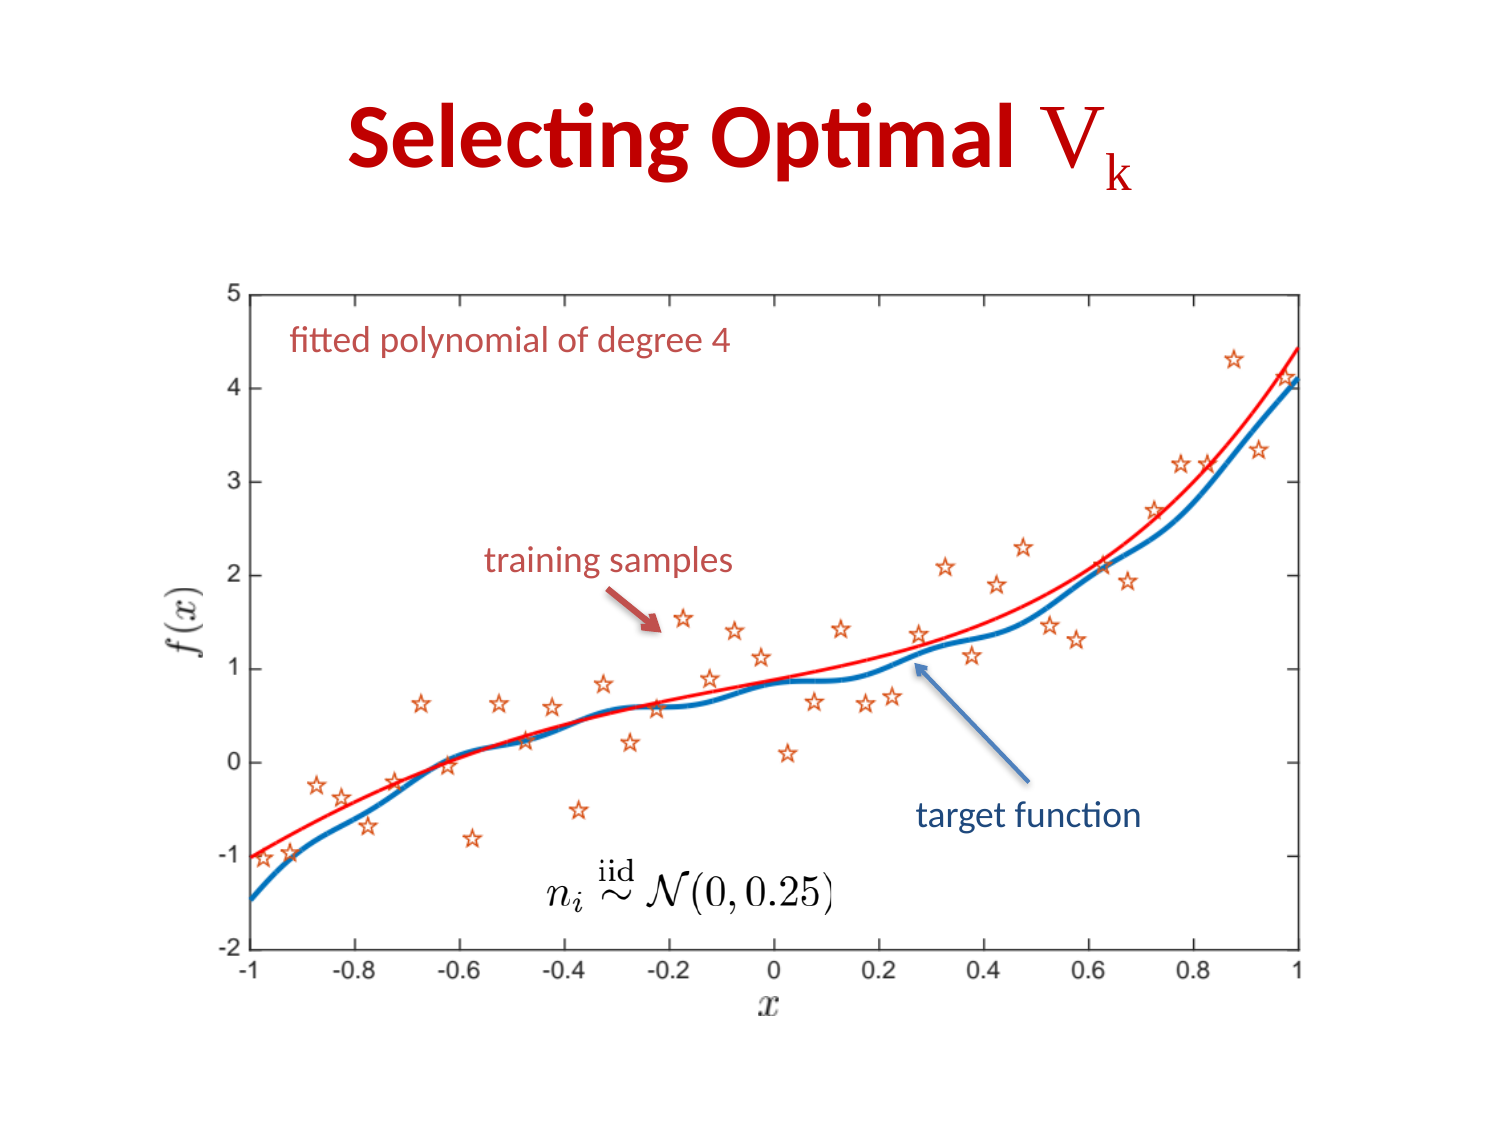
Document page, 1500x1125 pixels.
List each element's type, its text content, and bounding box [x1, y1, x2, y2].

title Selecting Optimal Vk [75, 45, 1425, 233]
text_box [914, 662, 1030, 783]
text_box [606, 588, 662, 633]
picture [148, 602, 218, 643]
picture [757, 996, 780, 1016]
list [74, 262, 1426, 1006]
picture [545, 857, 832, 916]
